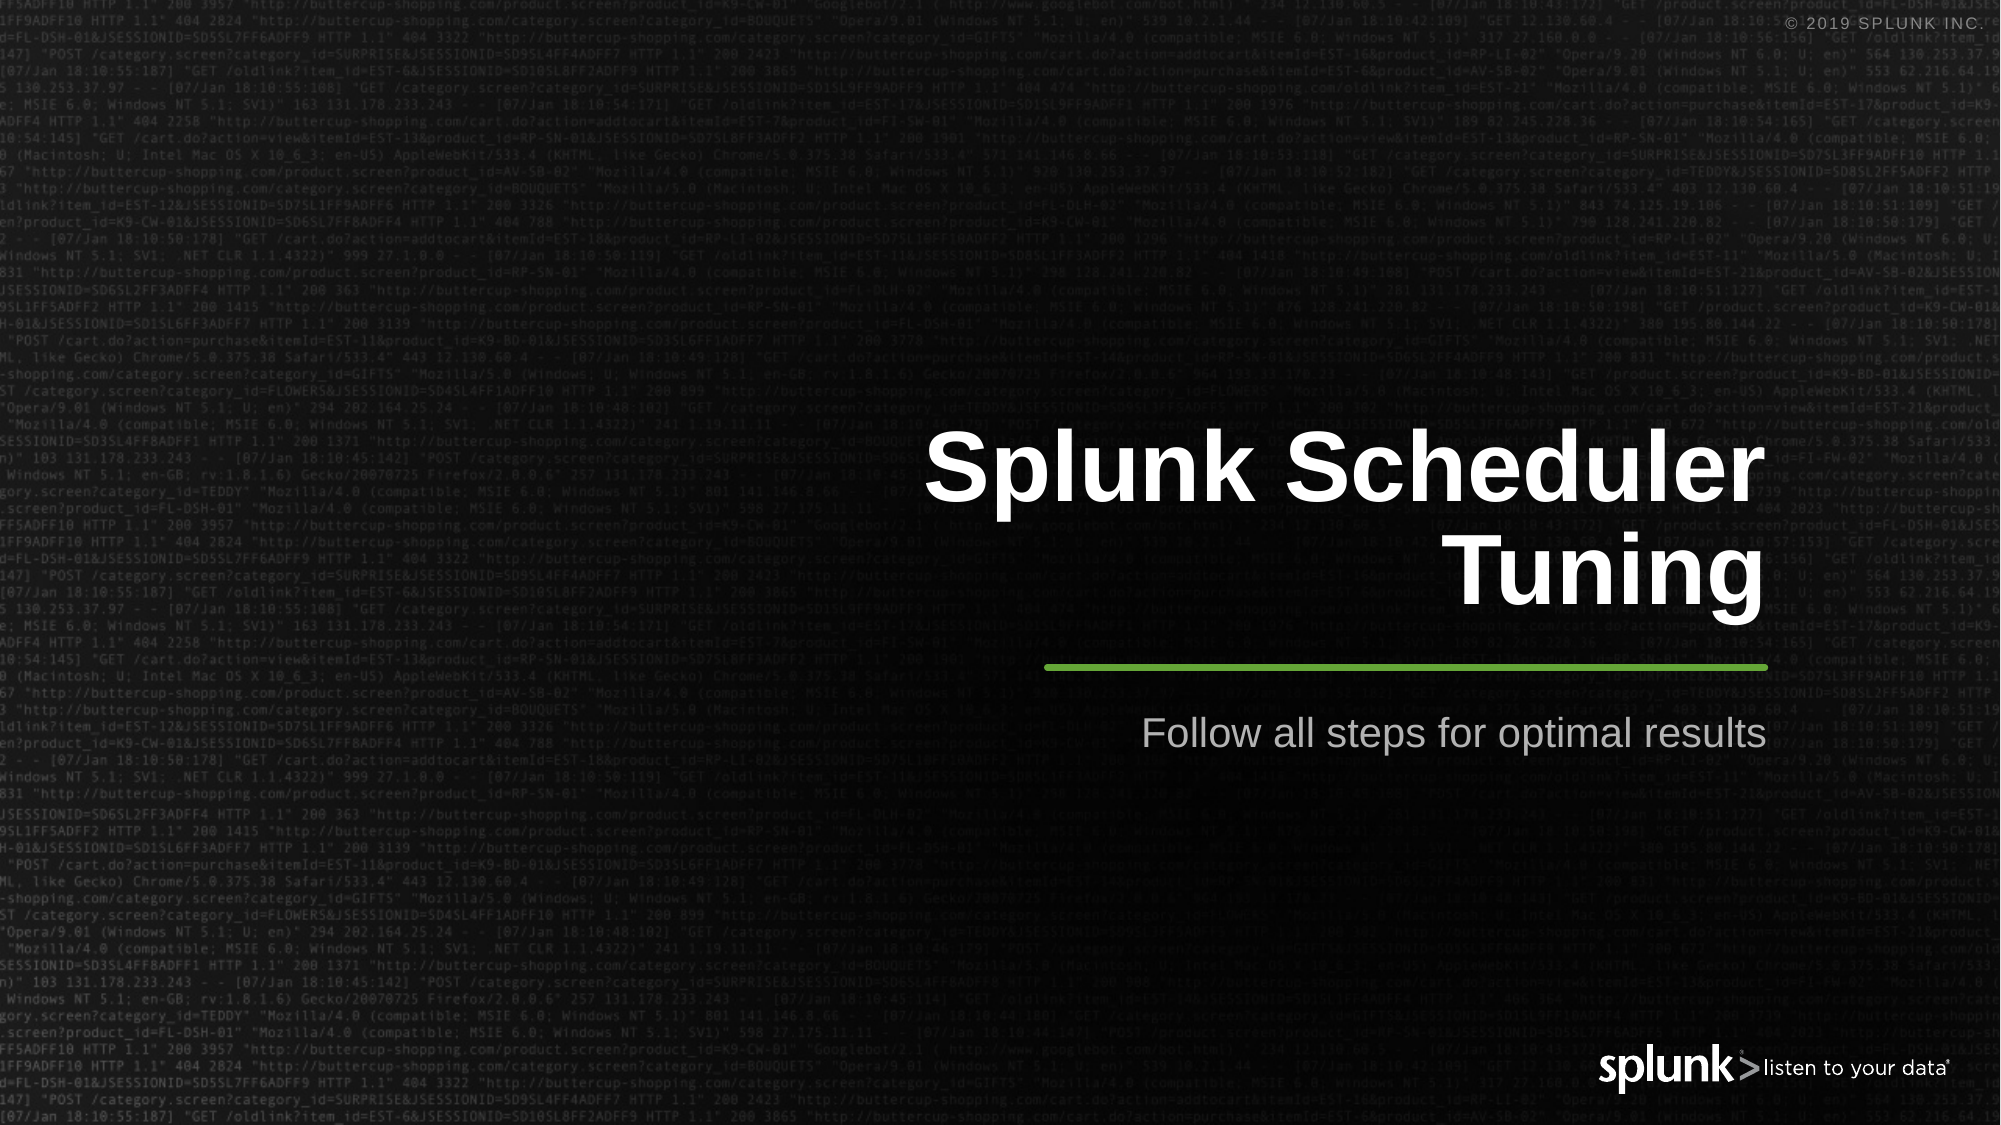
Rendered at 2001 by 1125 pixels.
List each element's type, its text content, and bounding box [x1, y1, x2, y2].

title Splunk Scheduler Tuning [701, 160, 1768, 625]
subtitle Follow all steps for optimal results [701, 681, 1768, 878]
picture [0, 0, 2001, 1125]
